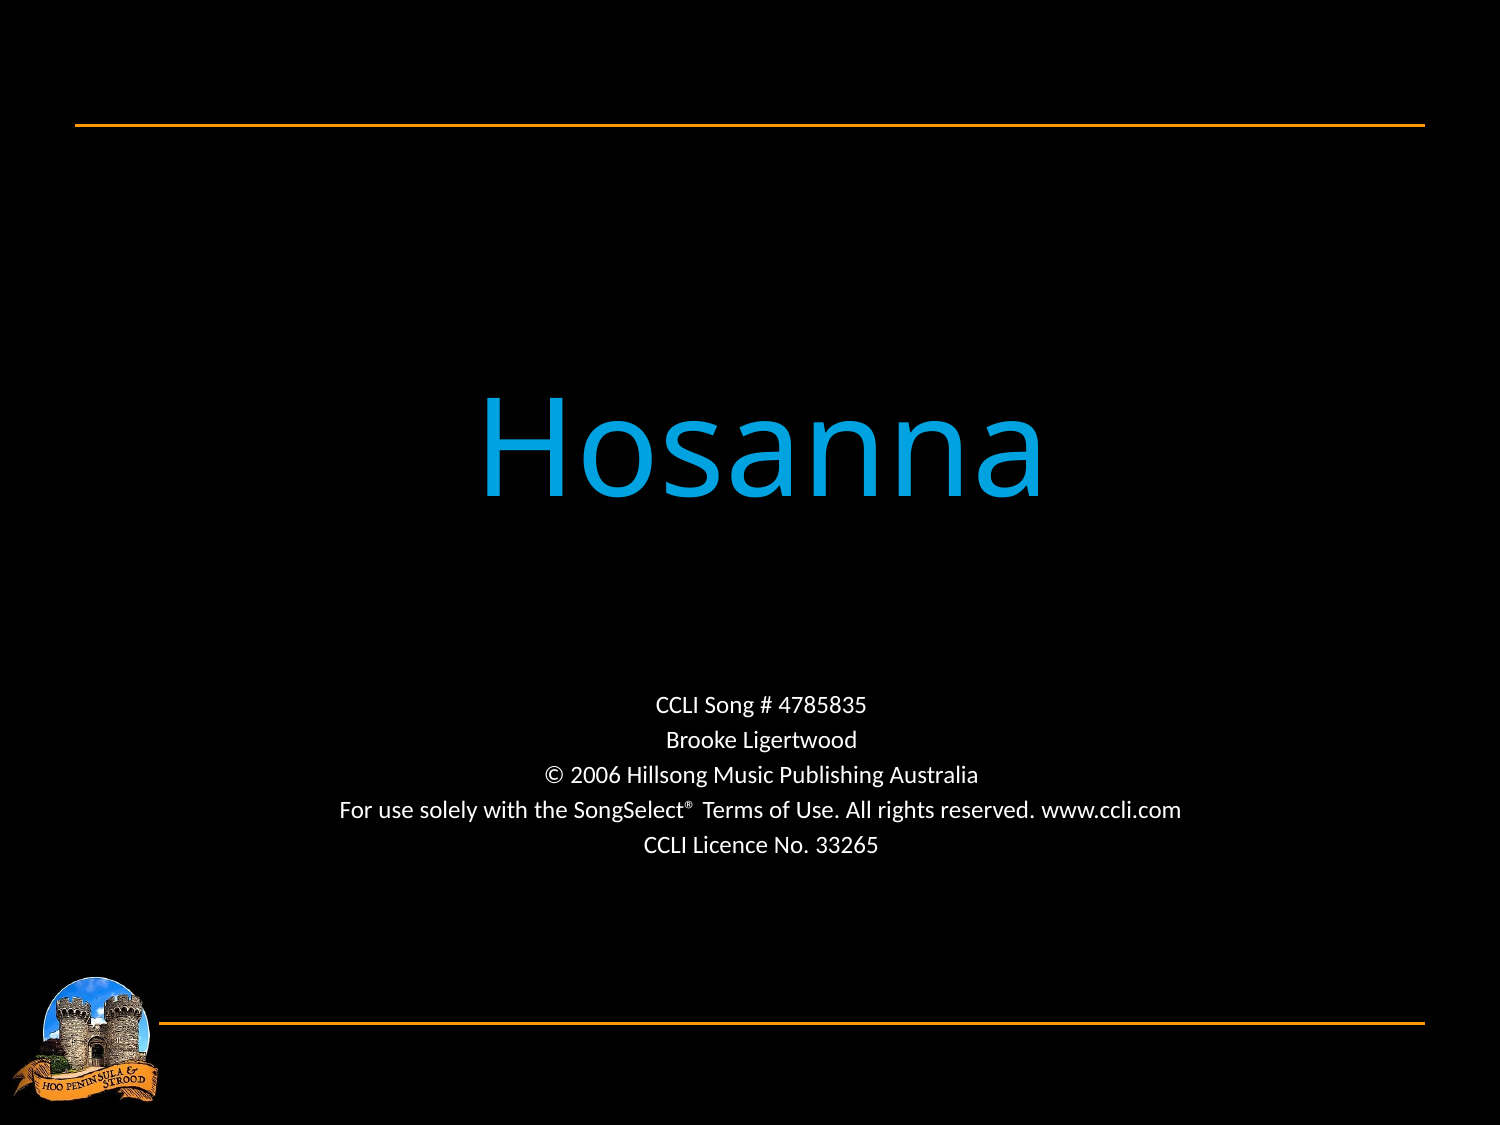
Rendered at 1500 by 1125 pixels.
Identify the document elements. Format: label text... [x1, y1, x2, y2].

subtitle Hosanna CCLI Song # 4785835 Brooke Ligertwood © 2006 Hillsong Music Publishing Australia For use solely with the SongSelect® Terms of Use. All rights reserved. www.ccli.com CCLI Licence No. 33265 [53, 30, 1471, 1094]
picture [11, 975, 160, 1103]
